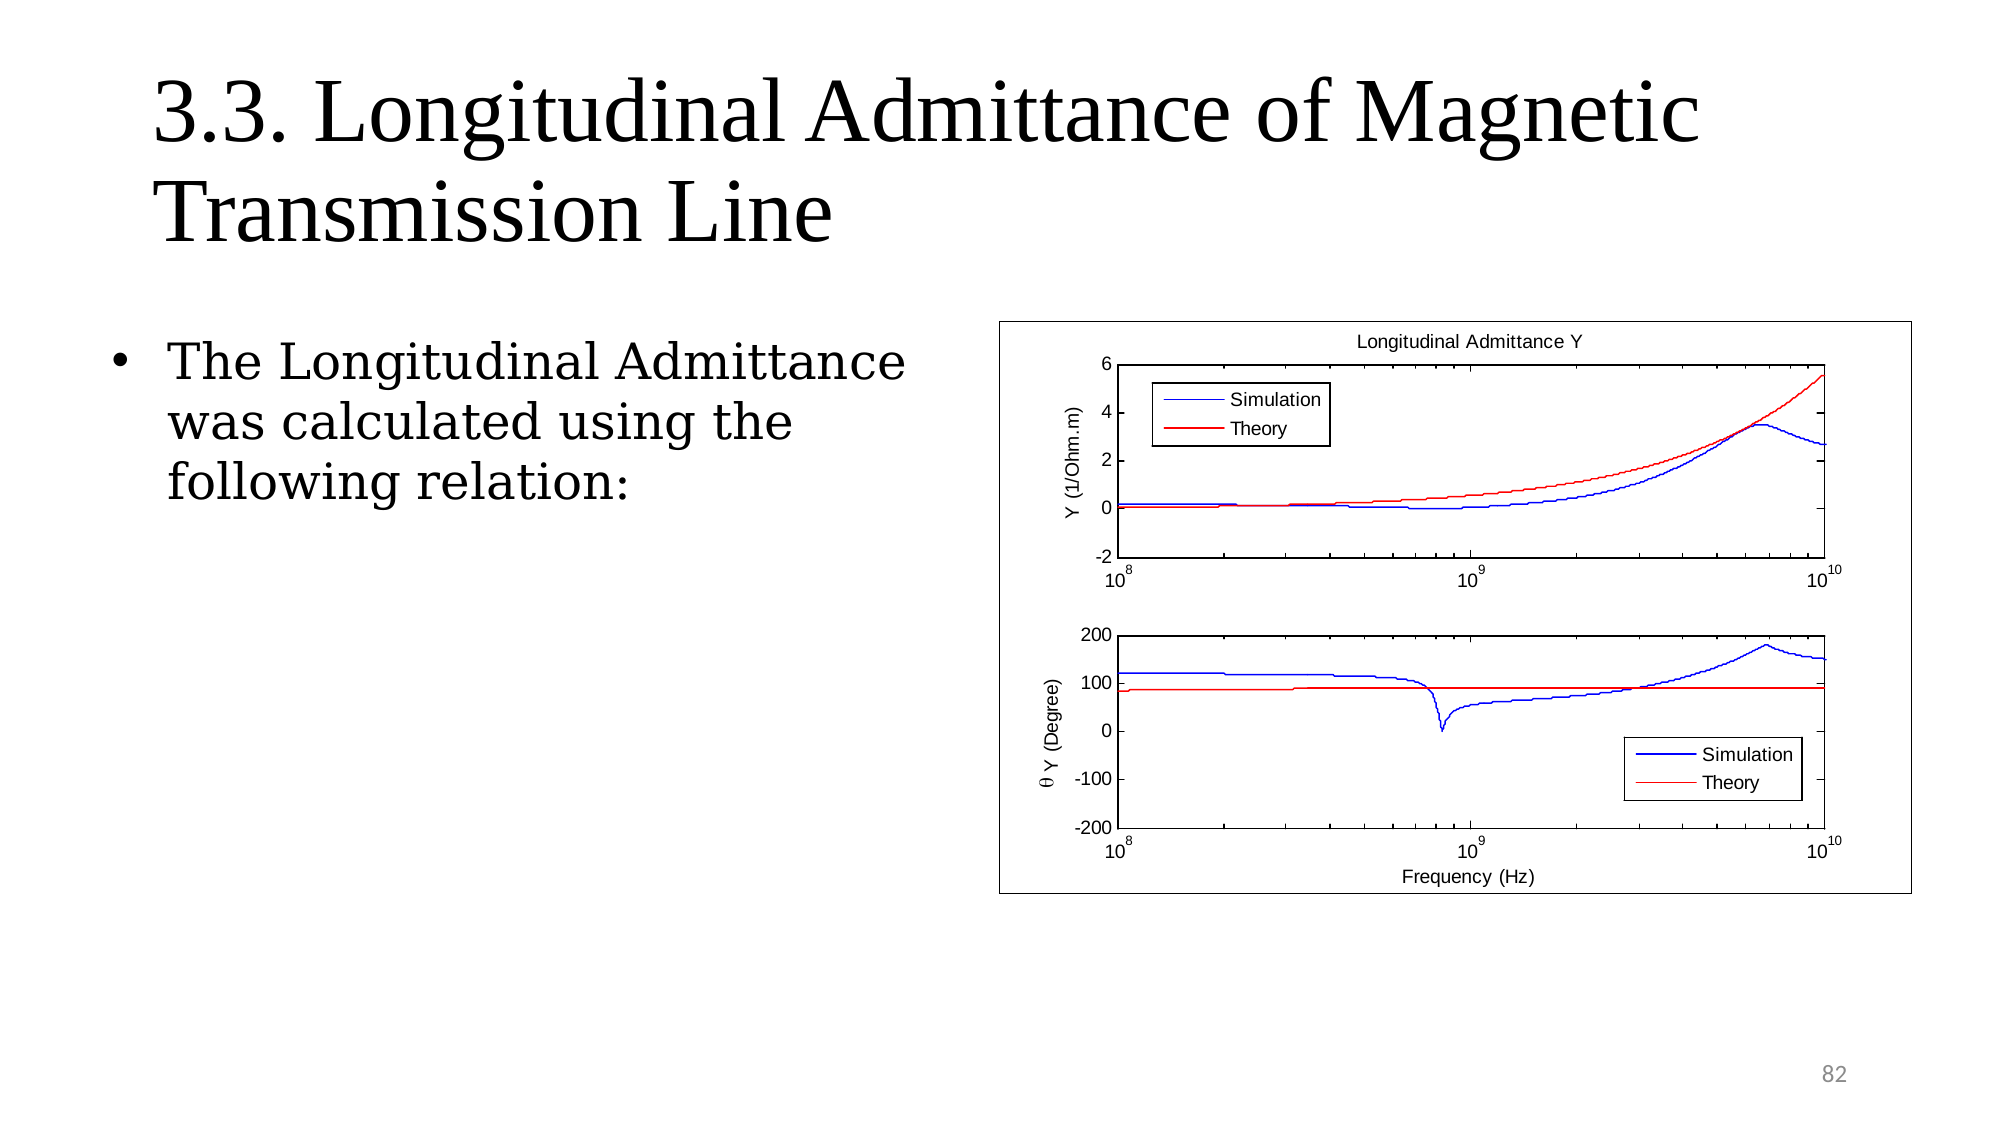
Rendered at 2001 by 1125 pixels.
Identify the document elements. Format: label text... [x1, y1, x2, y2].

title 3.3. Longitudinal Admittance of Magnetic Transmission Line [137, 53, 1863, 271]
picture [999, 321, 1912, 894]
slide_number 82 [1412, 1042, 1863, 1103]
